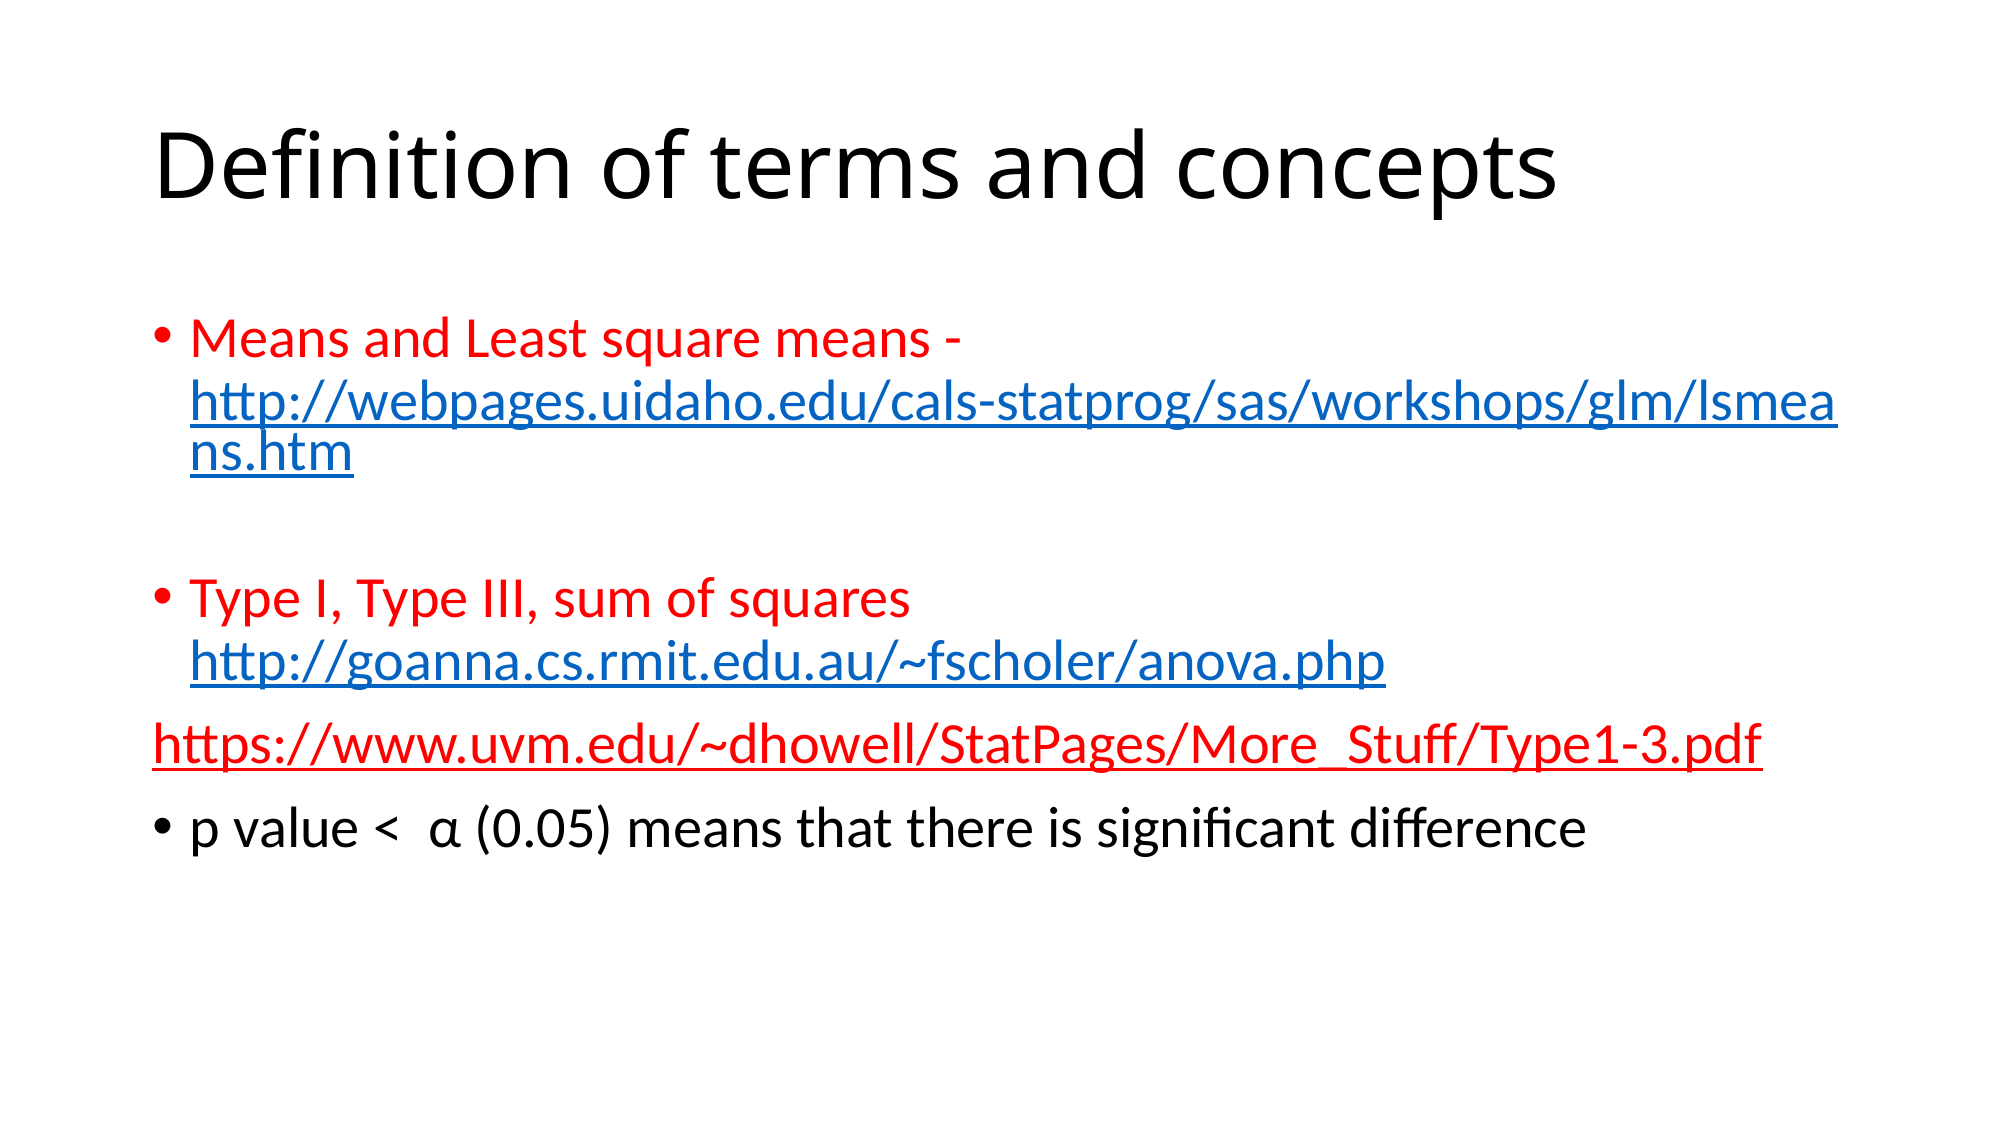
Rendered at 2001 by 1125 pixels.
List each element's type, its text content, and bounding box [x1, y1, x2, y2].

title Definition of terms and concepts [137, 59, 1863, 278]
list Means and Least square means - http://webpages.uidaho.edu/cals-statprog/sas/workshops/glm/lsmeans.htm Type I, Type III, sum of squares http://goanna.cs.rmit.edu.au/~fscholer/anova.php https://www.uvm.edu/~dhowell/StatPages/More_Stuff/Type1-3.pdf p value < α (0.05) means that there is significant difference [137, 299, 1863, 1014]
